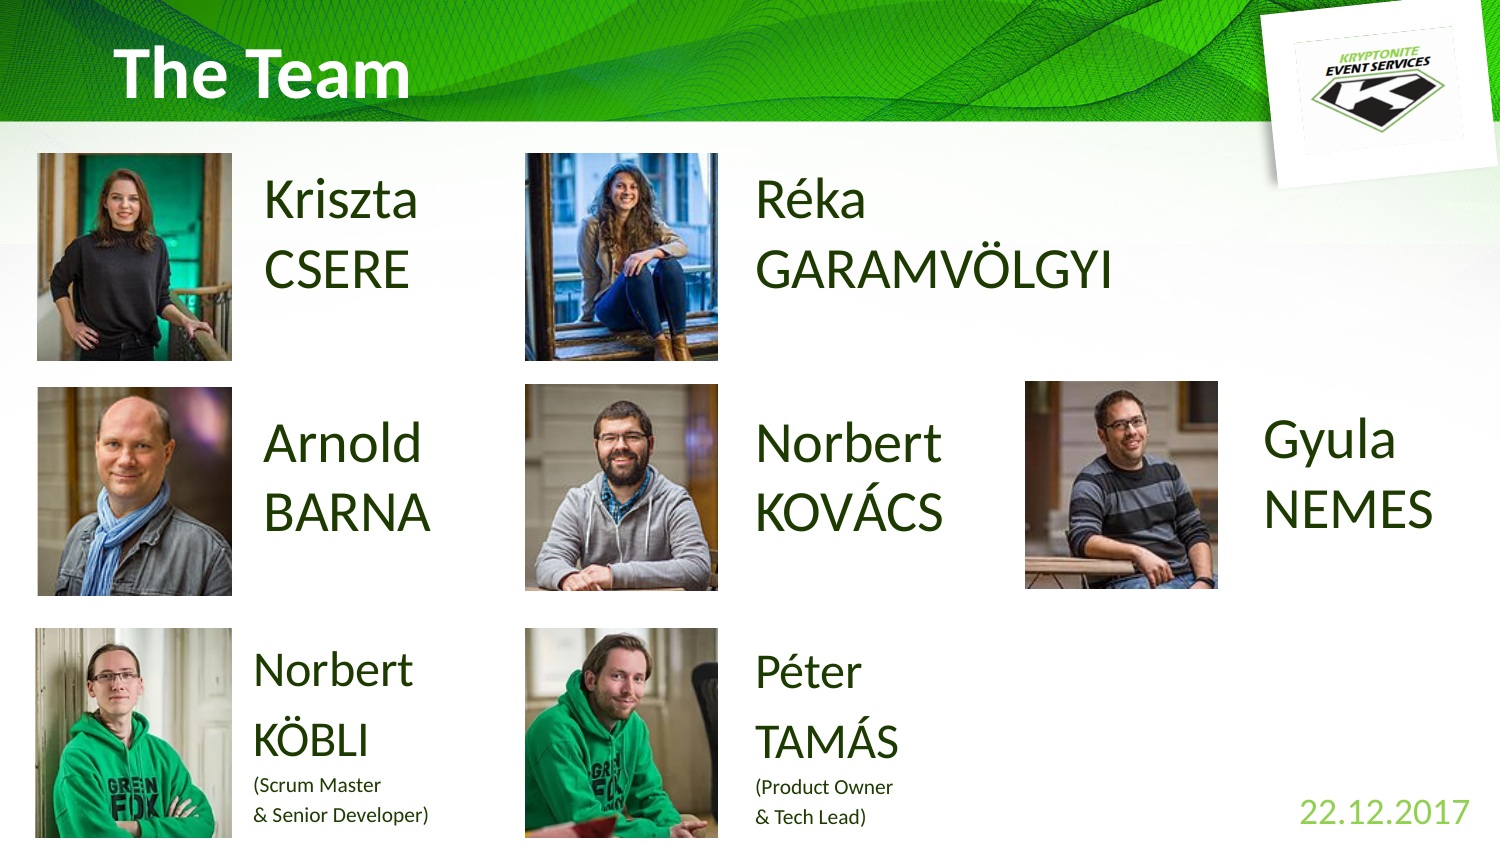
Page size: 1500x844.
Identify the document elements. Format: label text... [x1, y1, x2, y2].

text_box Réka GARAMVÖLGYI [740, 153, 1235, 329]
picture [0, 0, 1500, 844]
text_box Péter TAMÁS (Product Owner & Tech Lead) [740, 630, 1009, 838]
title The Team [98, 5, 1260, 132]
text_box Norbert KÖBLI (Scrum Master & Senior Developer) [238, 629, 507, 836]
text_box Arnold BARNA [248, 396, 518, 603]
text_box 22.12.2017 [1284, 779, 1497, 840]
list Gyula NEMES [1248, 393, 1463, 585]
picture [1295, 27, 1463, 154]
text_box Norbert KOVÁCS [740, 396, 963, 603]
text_box Kriszta CSERE [249, 153, 488, 361]
